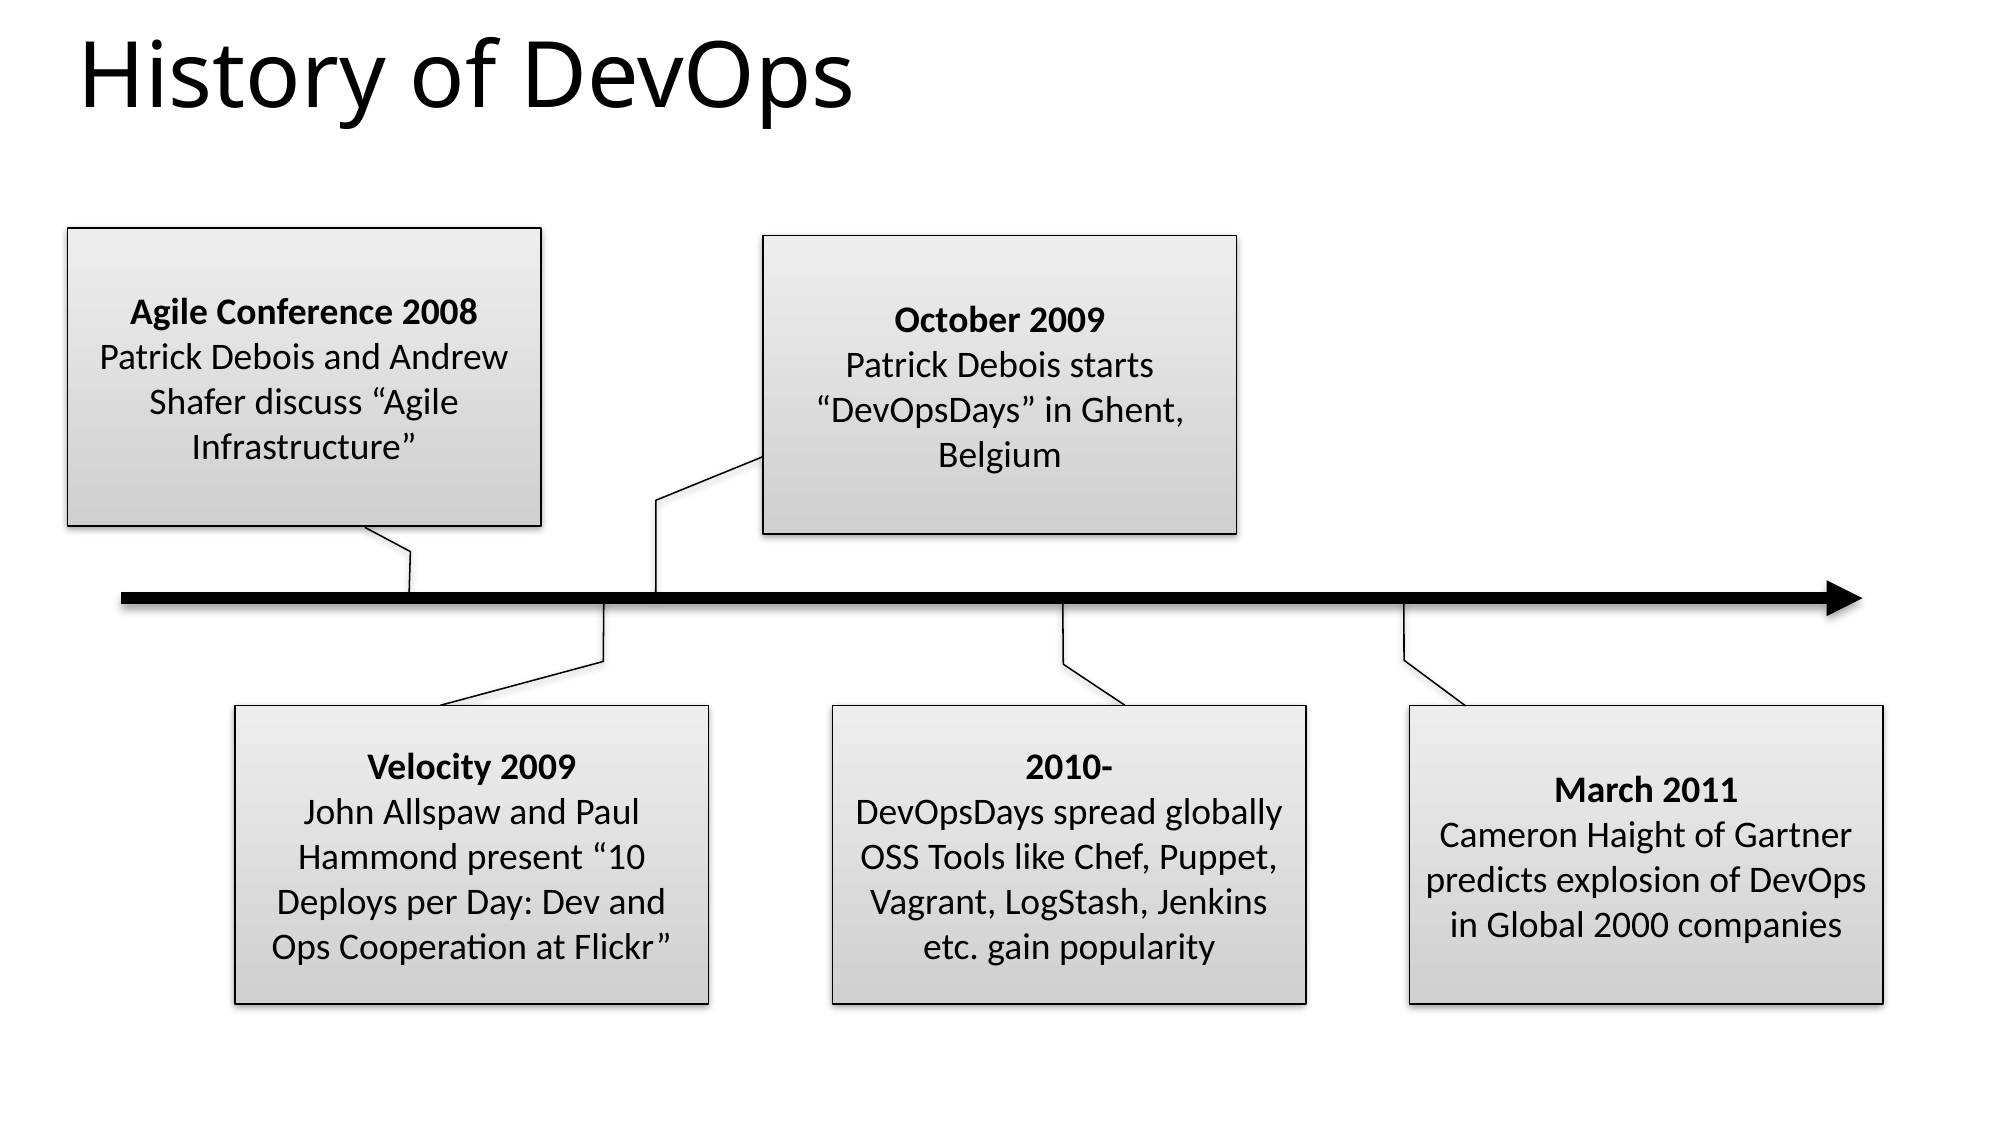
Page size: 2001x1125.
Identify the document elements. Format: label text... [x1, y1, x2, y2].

text_box 2010- DevOpsDays spread globally OSS Tools like Chef, Puppet, Vagrant, LogStash, Jenkins etc. gain popularity [832, 616, 1307, 1005]
text_box October 2009 Patrick Debois starts “DevOpsDays” in Ghent, Belgium [654, 235, 1237, 592]
text_box Agile Conference 2008 Patrick Debois and Andrew Shafer discuss “Agile Infrastructure” [67, 227, 542, 592]
title History of DevOps [62, 29, 1953, 205]
text_box Velocity 2009 John Allspaw and Paul Hammond present “10 Deploys per Day: Dev and Ops Cooperation at Flickr” [234, 616, 709, 1005]
text_box March 2011 Cameron Haight of Gartner predicts explosion of DevOps in Global 2000 companies [1403, 616, 1884, 1005]
